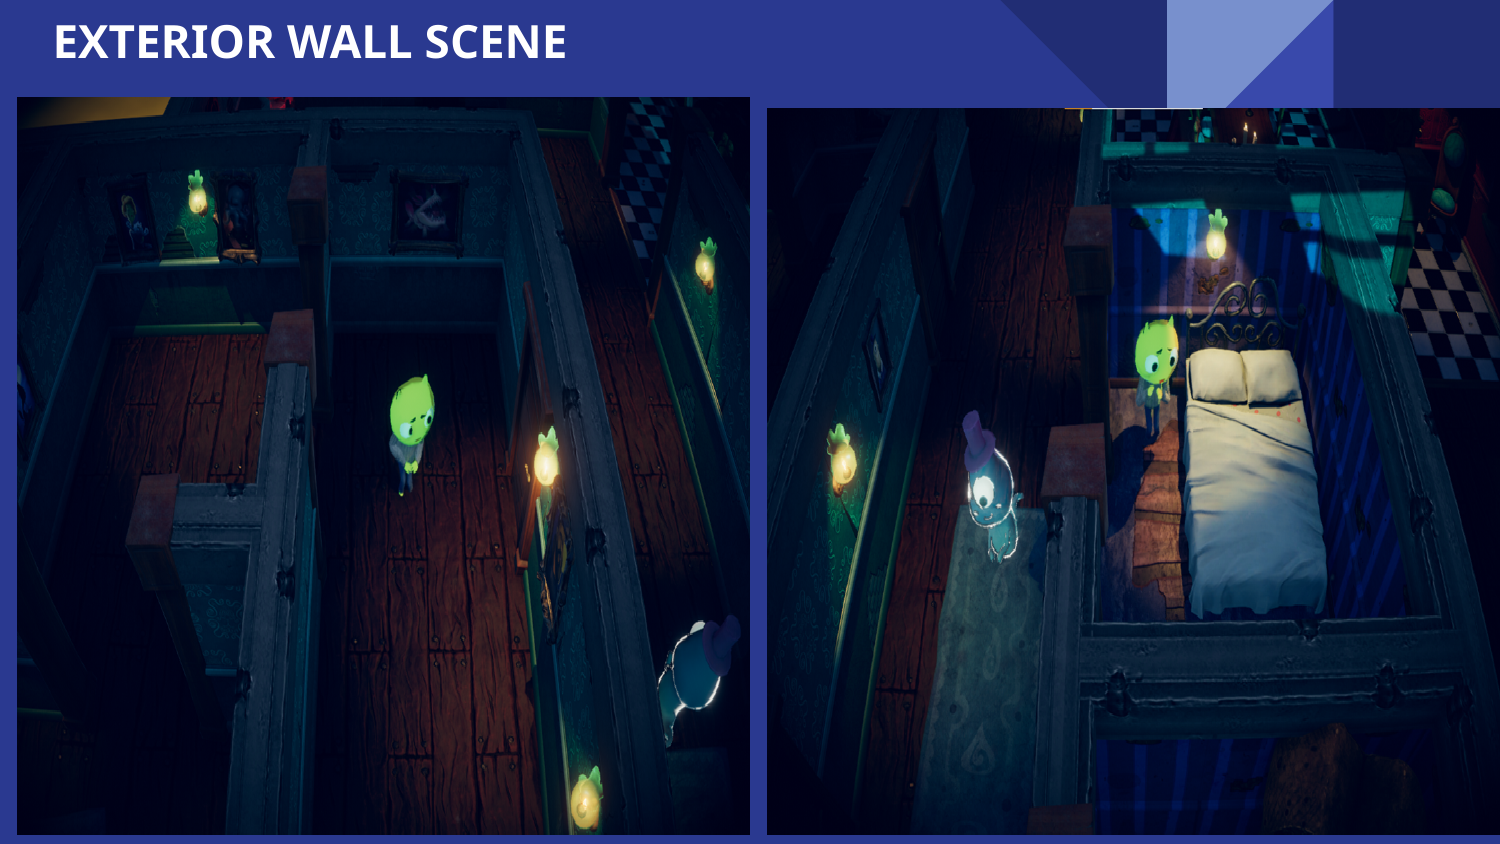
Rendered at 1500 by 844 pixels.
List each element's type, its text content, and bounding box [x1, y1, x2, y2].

picture [17, 97, 751, 836]
picture [767, 108, 1500, 836]
title EXTERIOR WALL SCENE [37, 0, 644, 95]
